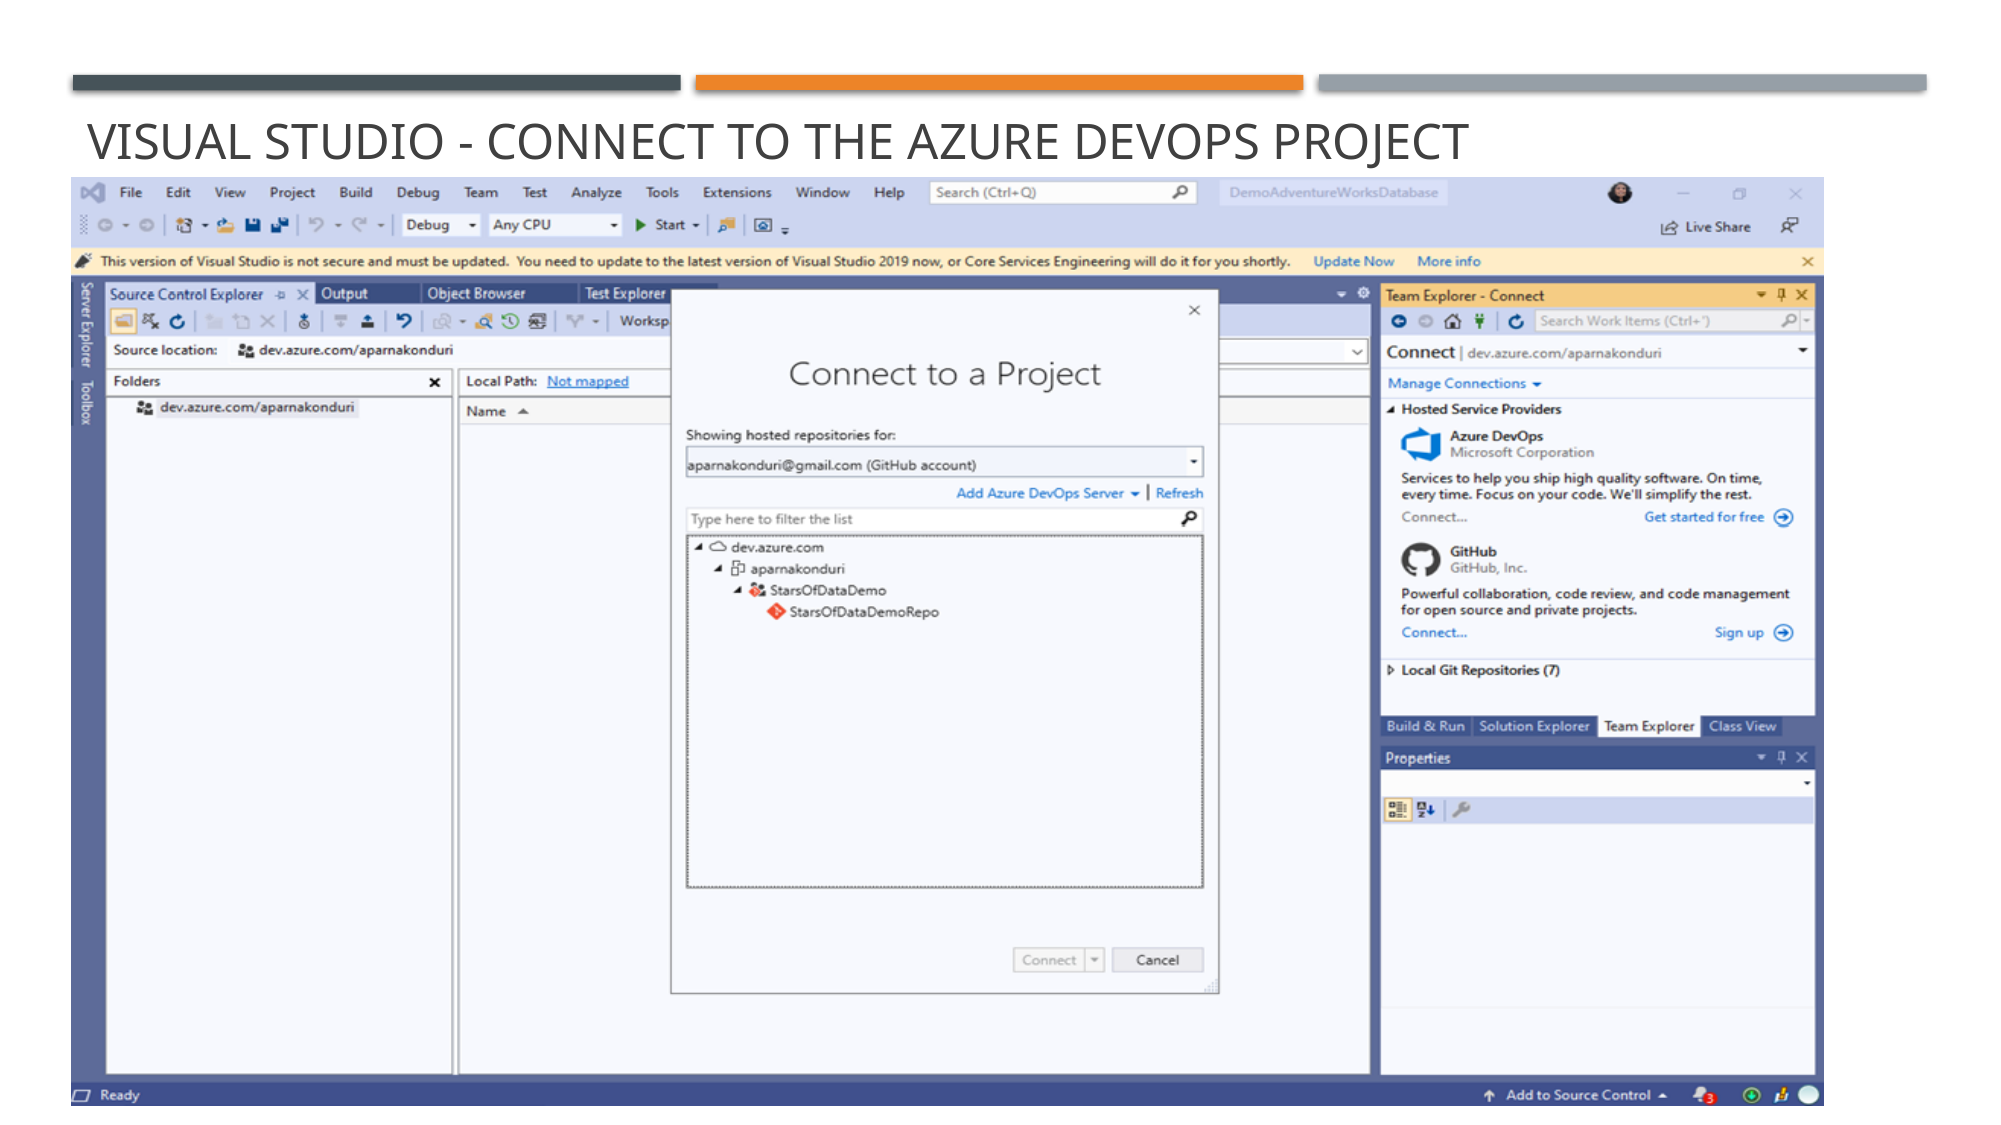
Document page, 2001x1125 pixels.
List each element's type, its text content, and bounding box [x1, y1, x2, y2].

picture [71, 176, 1824, 1107]
title Visual studio - connect to the Azure DevOps project [71, 103, 1928, 178]
